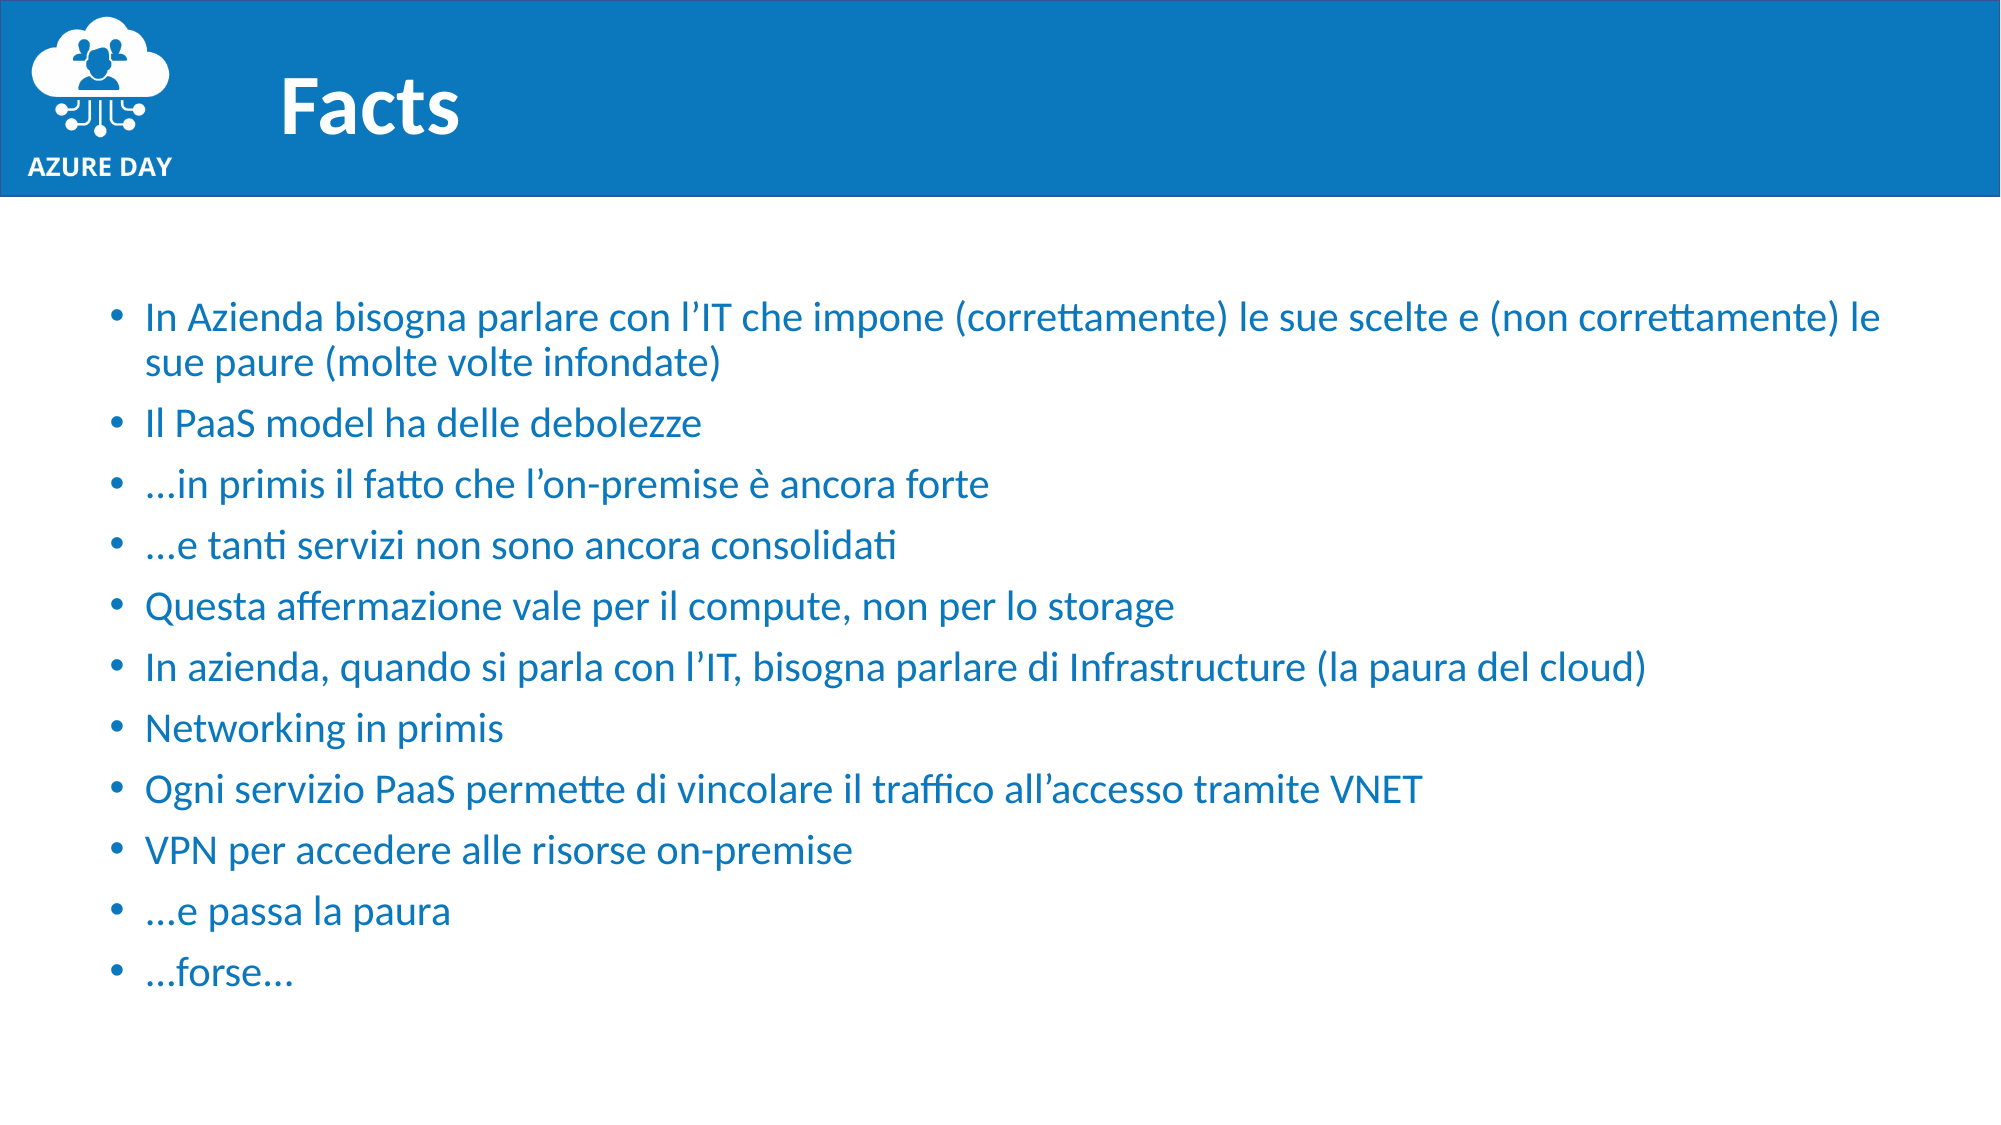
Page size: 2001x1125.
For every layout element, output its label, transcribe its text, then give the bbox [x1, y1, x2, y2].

list In Azienda bisogna parlare con l’IT che impone (correttamente) le sue scelte e (non correttamente) le sue paure (molte volte infondate) Il PaaS model ha delle debolezze ...in primis il fatto che l’on-premise è ancora forte ...e tanti servizi non sono ancora consolidati Questa affermazione vale per il compute, non per lo storage In azienda, quando si parla con l’IT, bisogna parlare di Infrastructure (la paura del cloud) Networking in primis Ogni servizio PaaS permette di vincolare il traffico all’accesso tramite VNET VPN per accedere alle risorse on-premise ...e passa la paura ...forse... [94, 286, 1933, 1005]
picture [0, 0, 200, 197]
title Facts [265, 51, 1541, 161]
